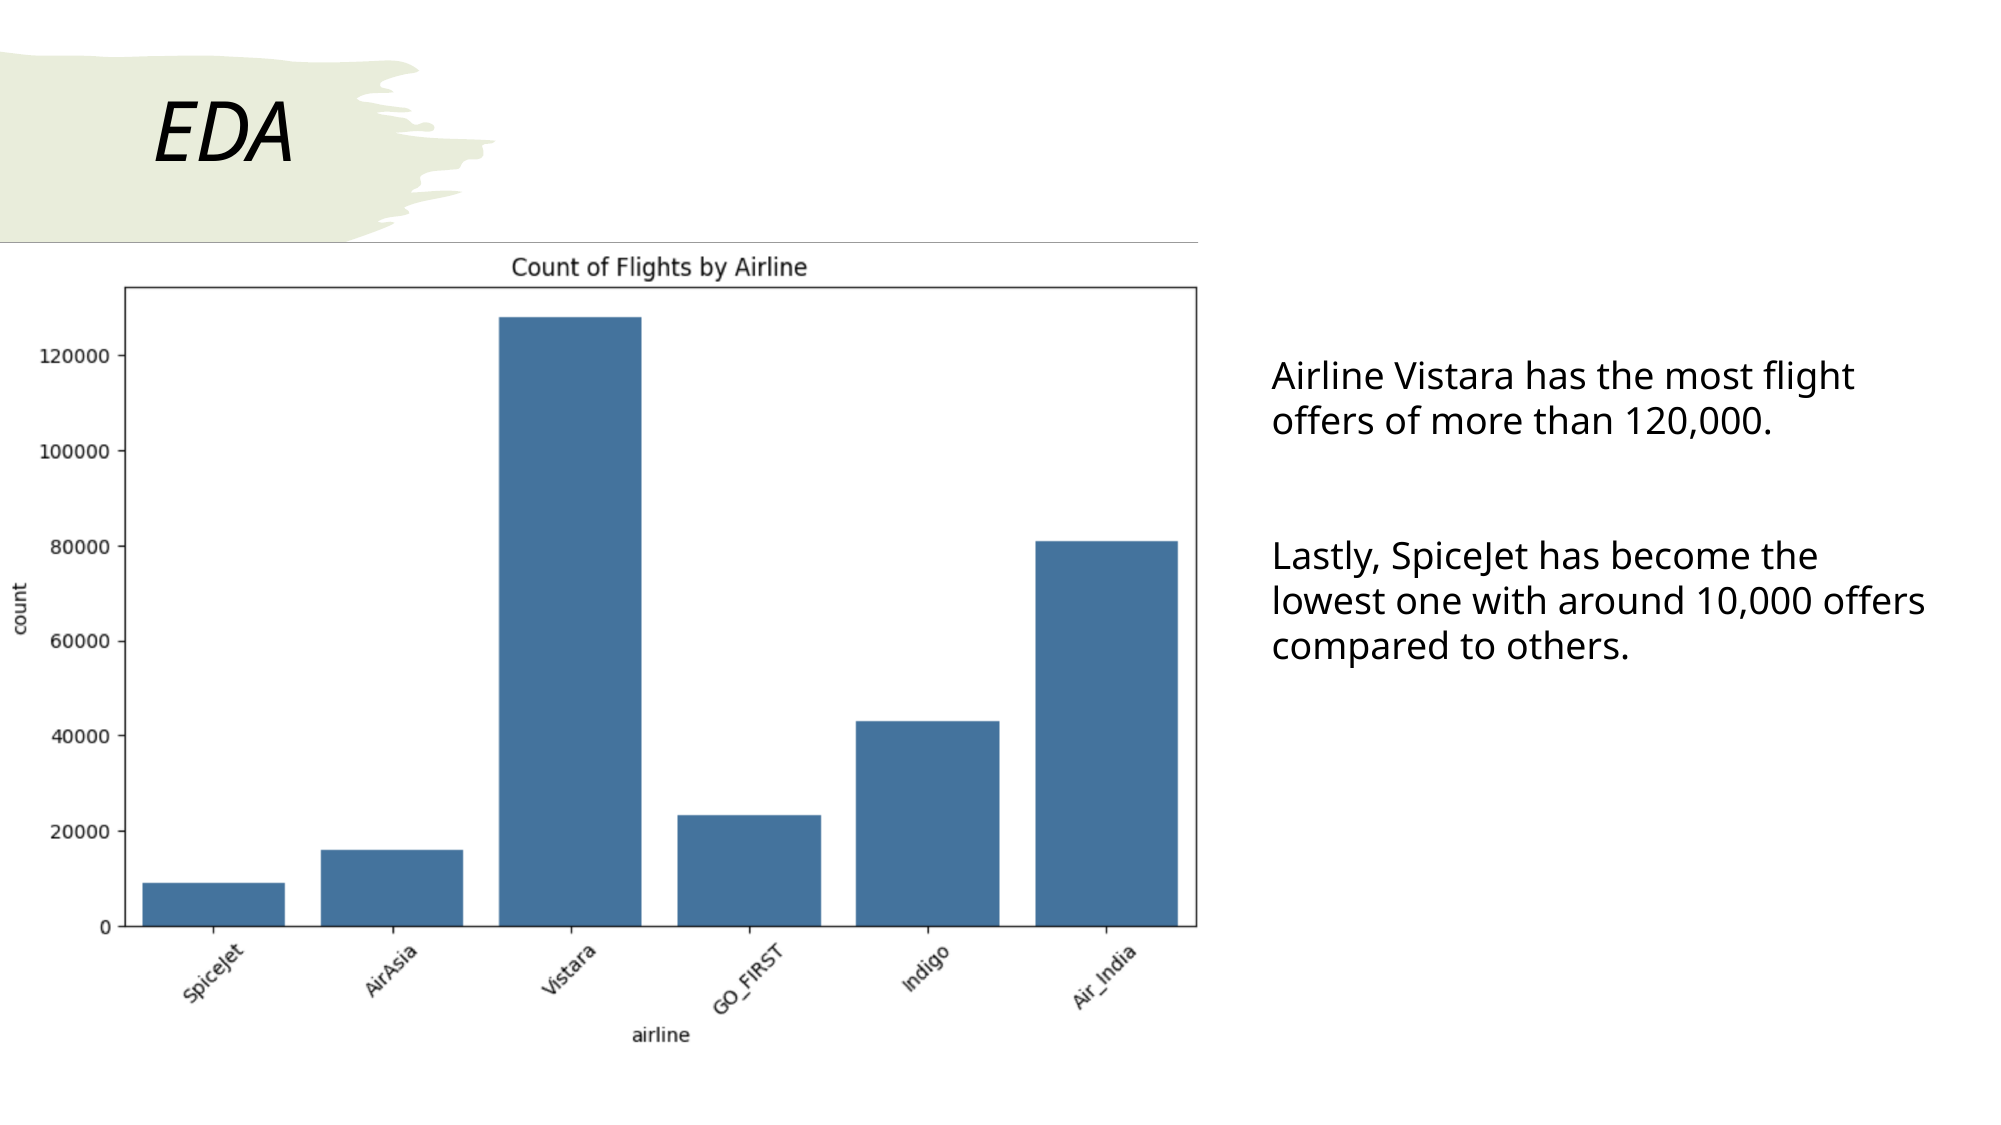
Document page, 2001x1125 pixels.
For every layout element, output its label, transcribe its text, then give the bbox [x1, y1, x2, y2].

title EDA [137, 25, 1863, 243]
picture [0, 242, 1199, 1054]
text_box Airline Vistara has the most flight offers of more than 120,000. Lastly, SpiceJet has become the lowest one with around 10,000 offers compared to others. [1256, 344, 1952, 675]
